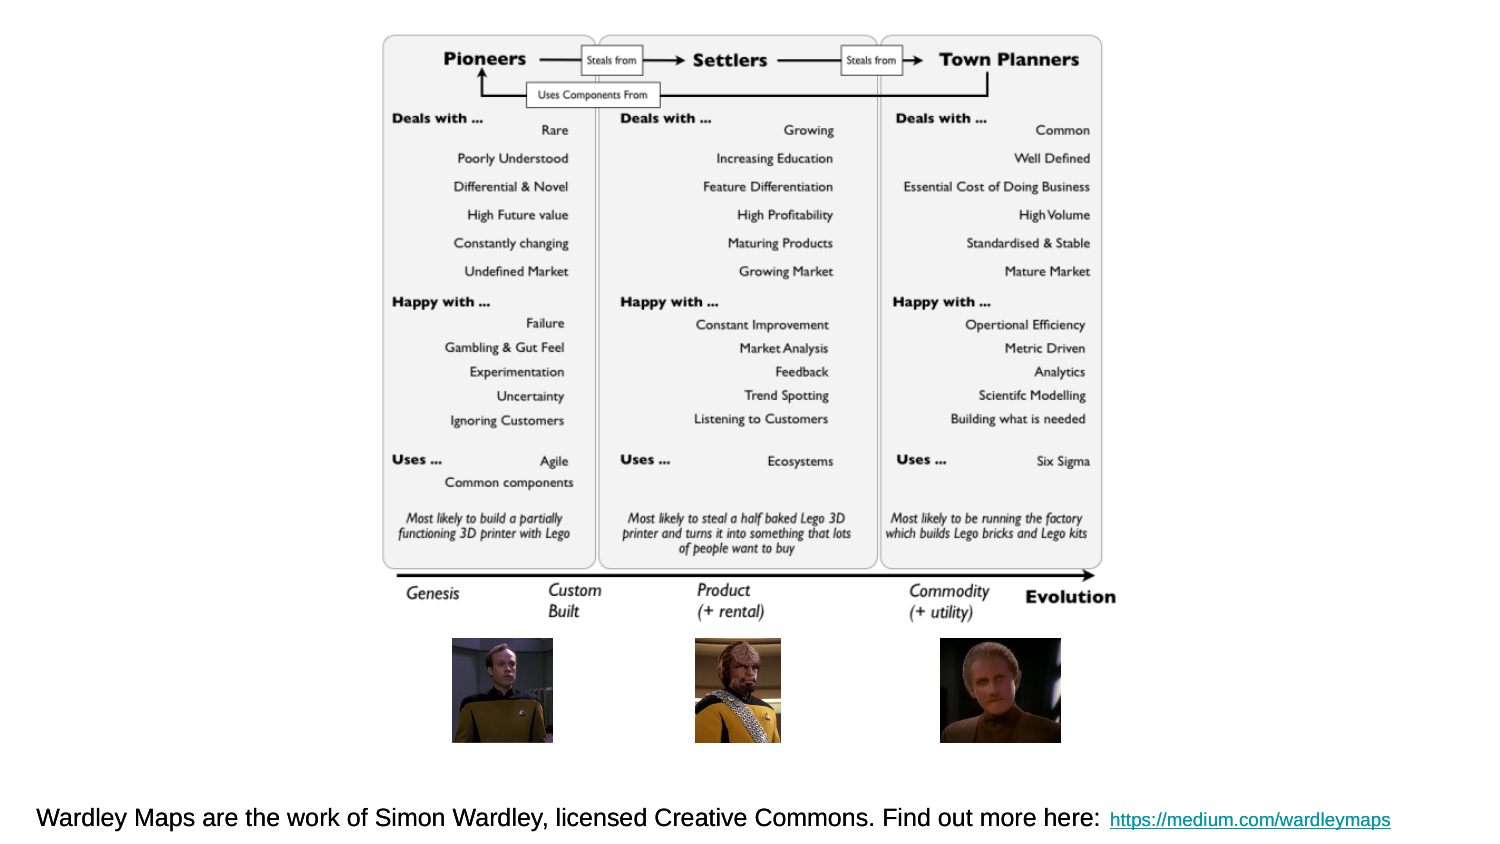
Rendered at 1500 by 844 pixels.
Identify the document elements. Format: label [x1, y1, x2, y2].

picture [371, 28, 1129, 626]
picture [940, 638, 1061, 743]
picture [695, 638, 781, 743]
picture [452, 638, 553, 743]
